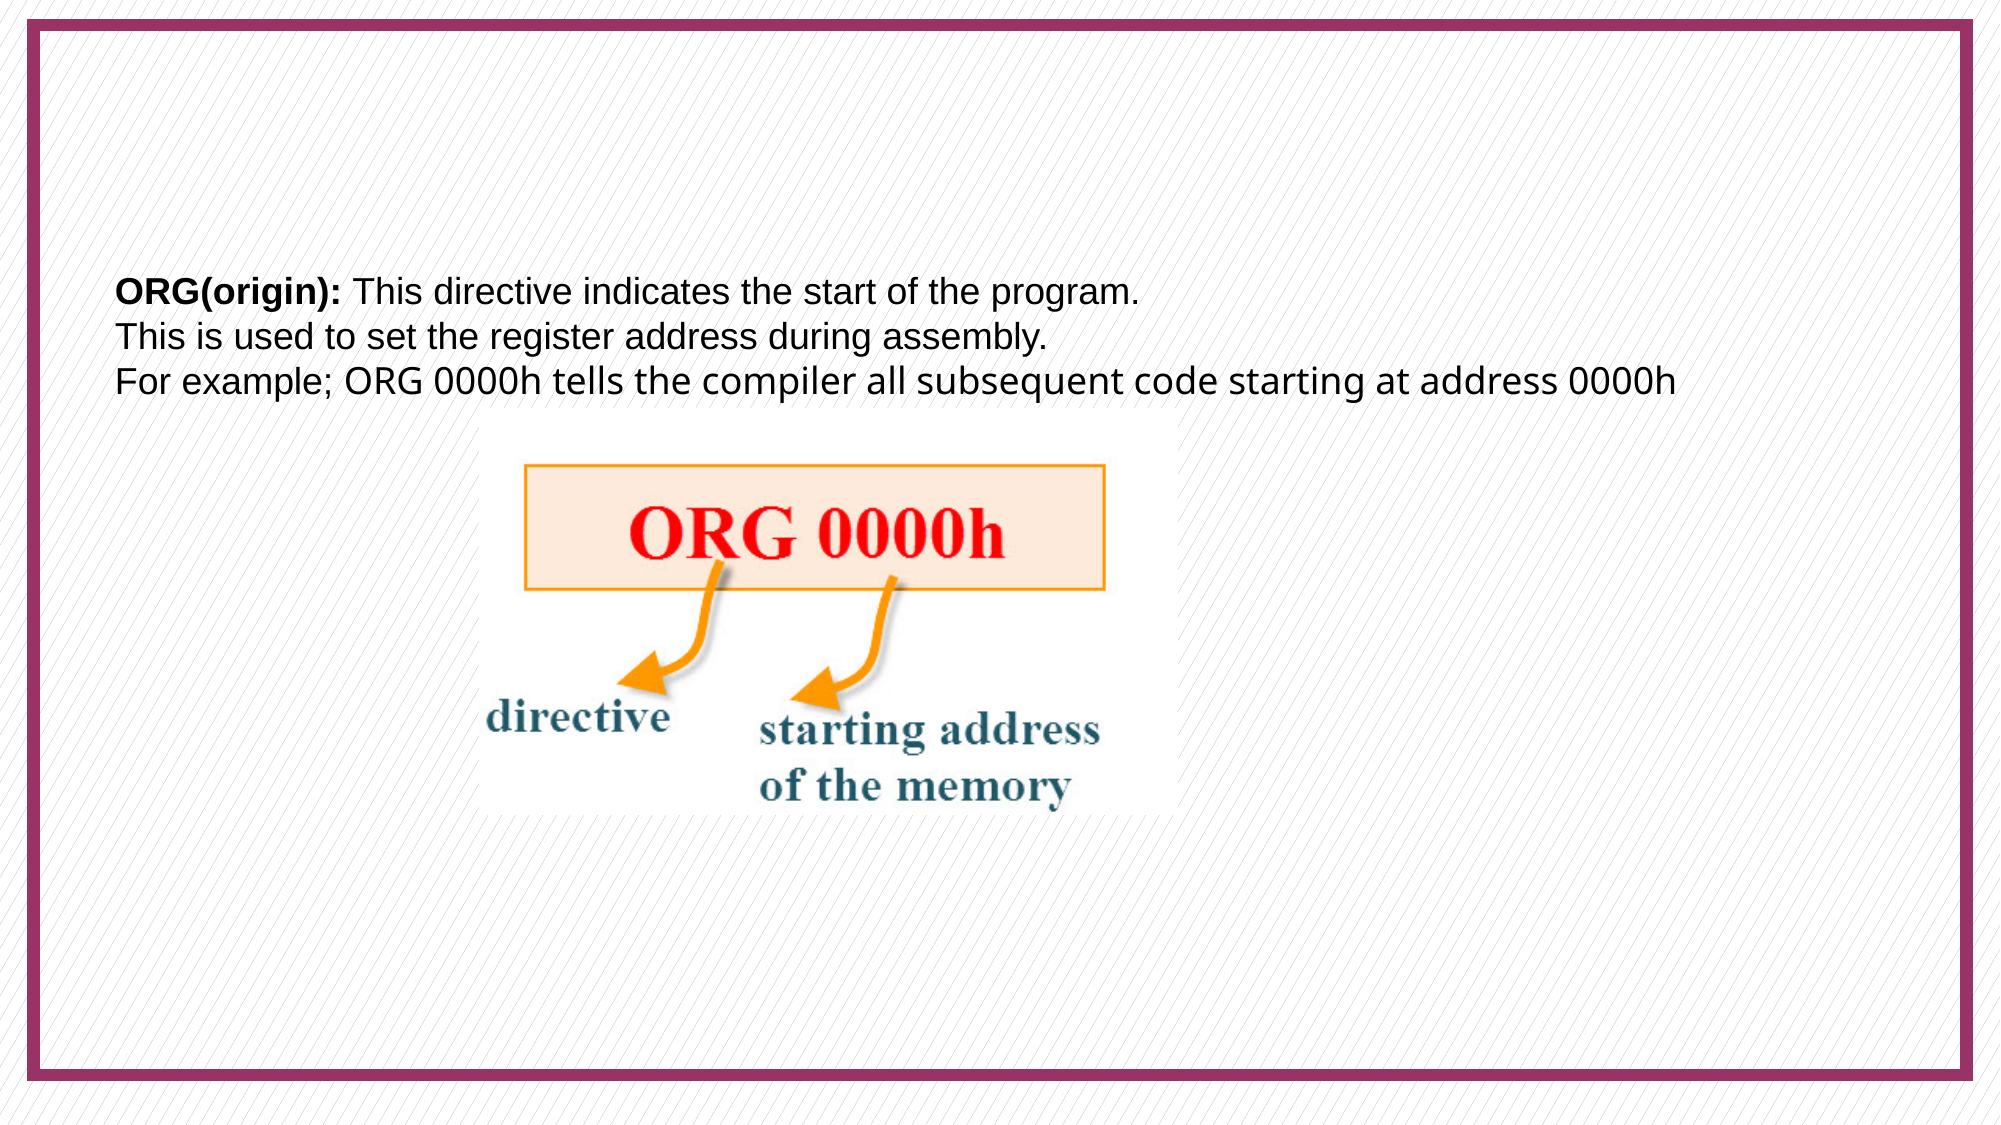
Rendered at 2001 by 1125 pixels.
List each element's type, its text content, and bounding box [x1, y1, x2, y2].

text_box ORG(origin): This directive indicates the start of the program. This is used to set the register address during assembly. For example; ORG 0000h tells the compiler all subsequent code starting at address 0000h [99, 259, 1900, 455]
picture [479, 408, 1179, 816]
